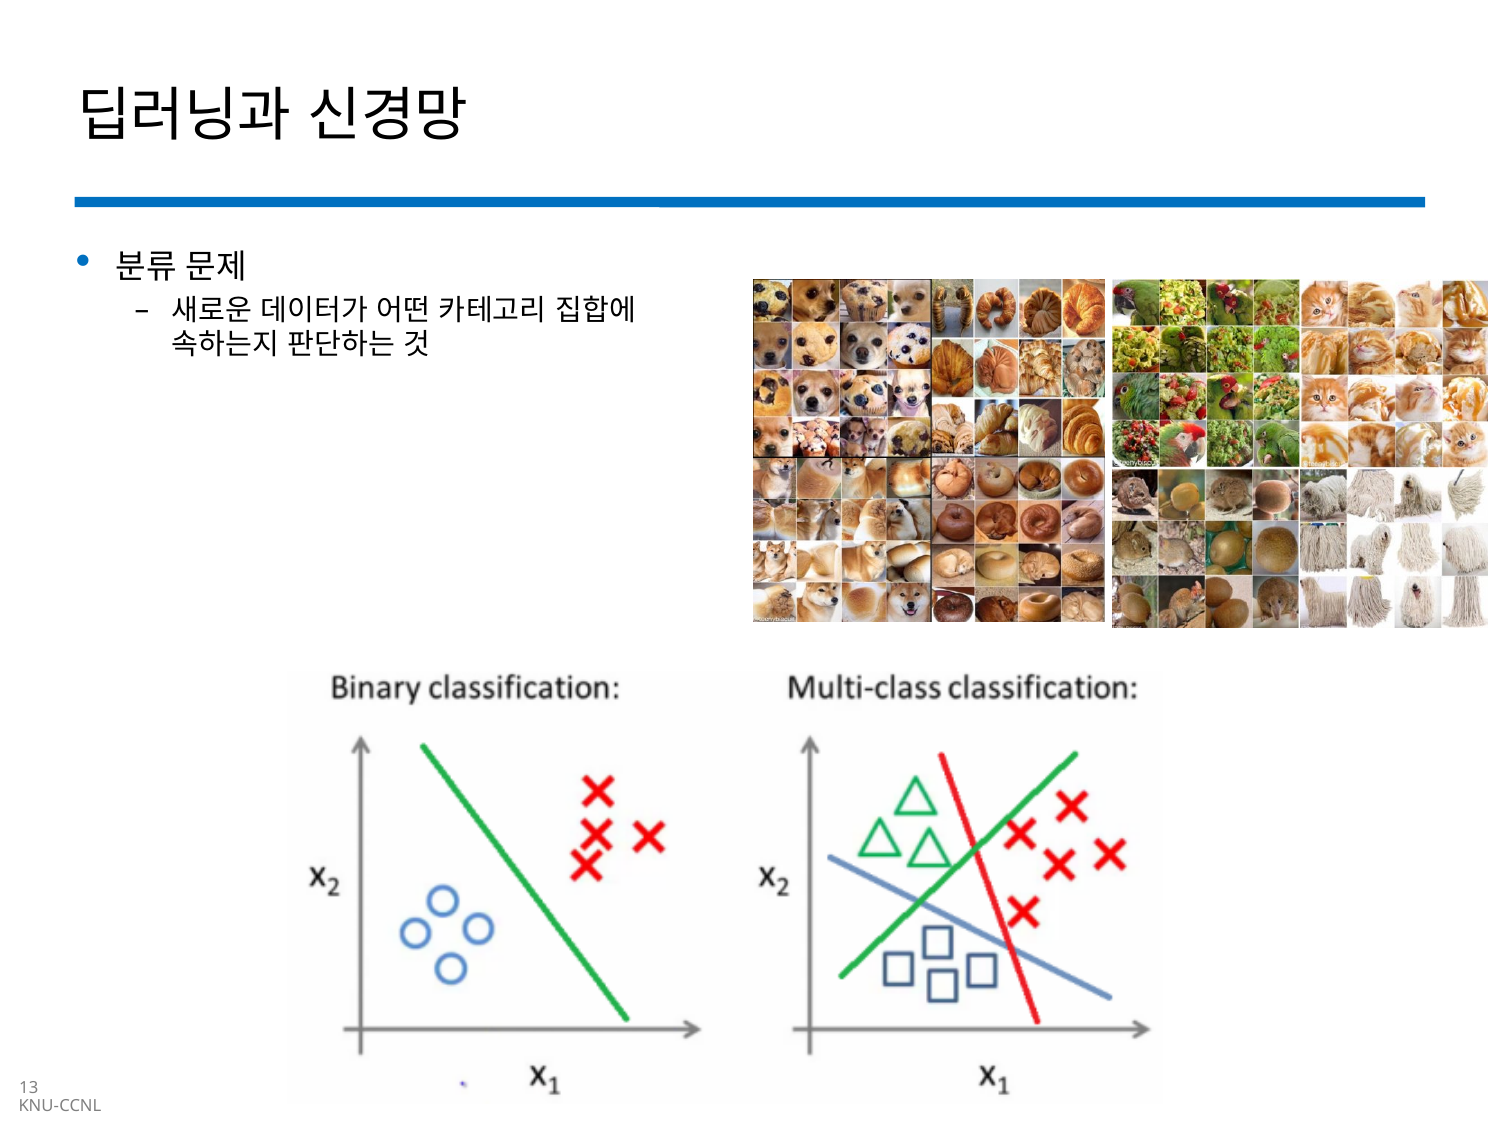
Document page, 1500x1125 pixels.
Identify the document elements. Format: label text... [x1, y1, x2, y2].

list 분류 문제 새로운 데이터가 어떤 카테고리 집합에 속하는지 판단하는 것 [62, 237, 750, 1075]
title 딥러닝과 신경망 [62, 62, 1413, 163]
picture [287, 671, 1163, 1104]
picture [1112, 279, 1488, 628]
picture [752, 279, 1106, 623]
